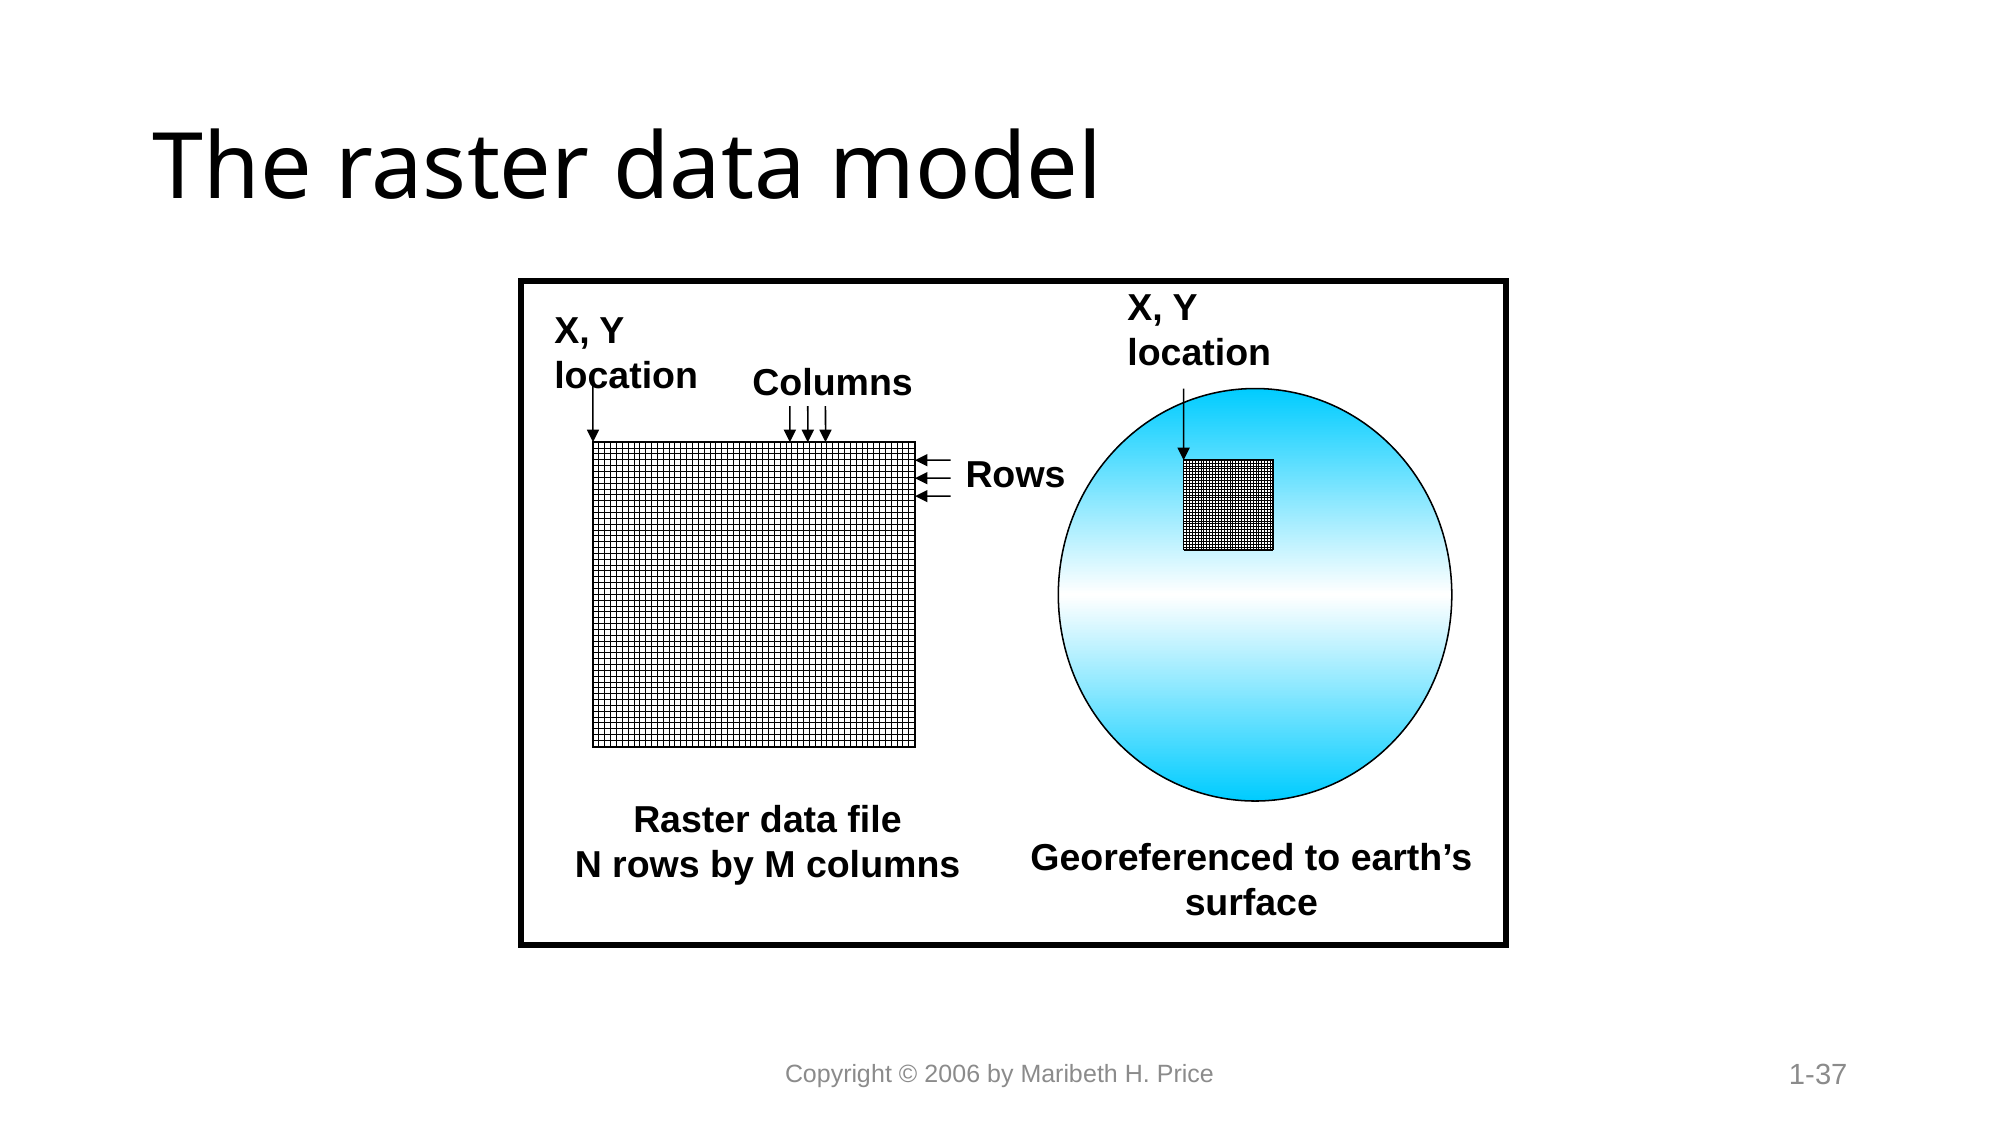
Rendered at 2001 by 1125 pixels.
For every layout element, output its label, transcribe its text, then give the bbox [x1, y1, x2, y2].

slide_number 1-37 [1412, 1042, 1863, 1103]
text_box Georeferenced to earth’s surface [1012, 825, 1491, 915]
text_box X, Y location [539, 298, 763, 371]
text_box [1058, 388, 1452, 802]
text_box [915, 489, 951, 503]
text_box [1183, 460, 1273, 550]
text_box [915, 453, 951, 467]
text_box [1177, 388, 1190, 461]
text_box X, Y location [1112, 275, 1336, 360]
text_box [586, 371, 600, 443]
text_box [915, 471, 951, 485]
text_box [783, 406, 797, 443]
text_box [521, 280, 1506, 945]
text_box Raster data file N rows by M columns [512, 787, 1023, 878]
title The raster data model [137, 59, 1863, 278]
footer Copyright © 2006 by Maribeth H. Price [662, 1042, 1338, 1103]
text_box [801, 406, 815, 443]
text_box [592, 442, 916, 748]
text_box Columns [737, 349, 993, 404]
text_box [819, 406, 832, 443]
text_box Rows [950, 442, 1121, 497]
